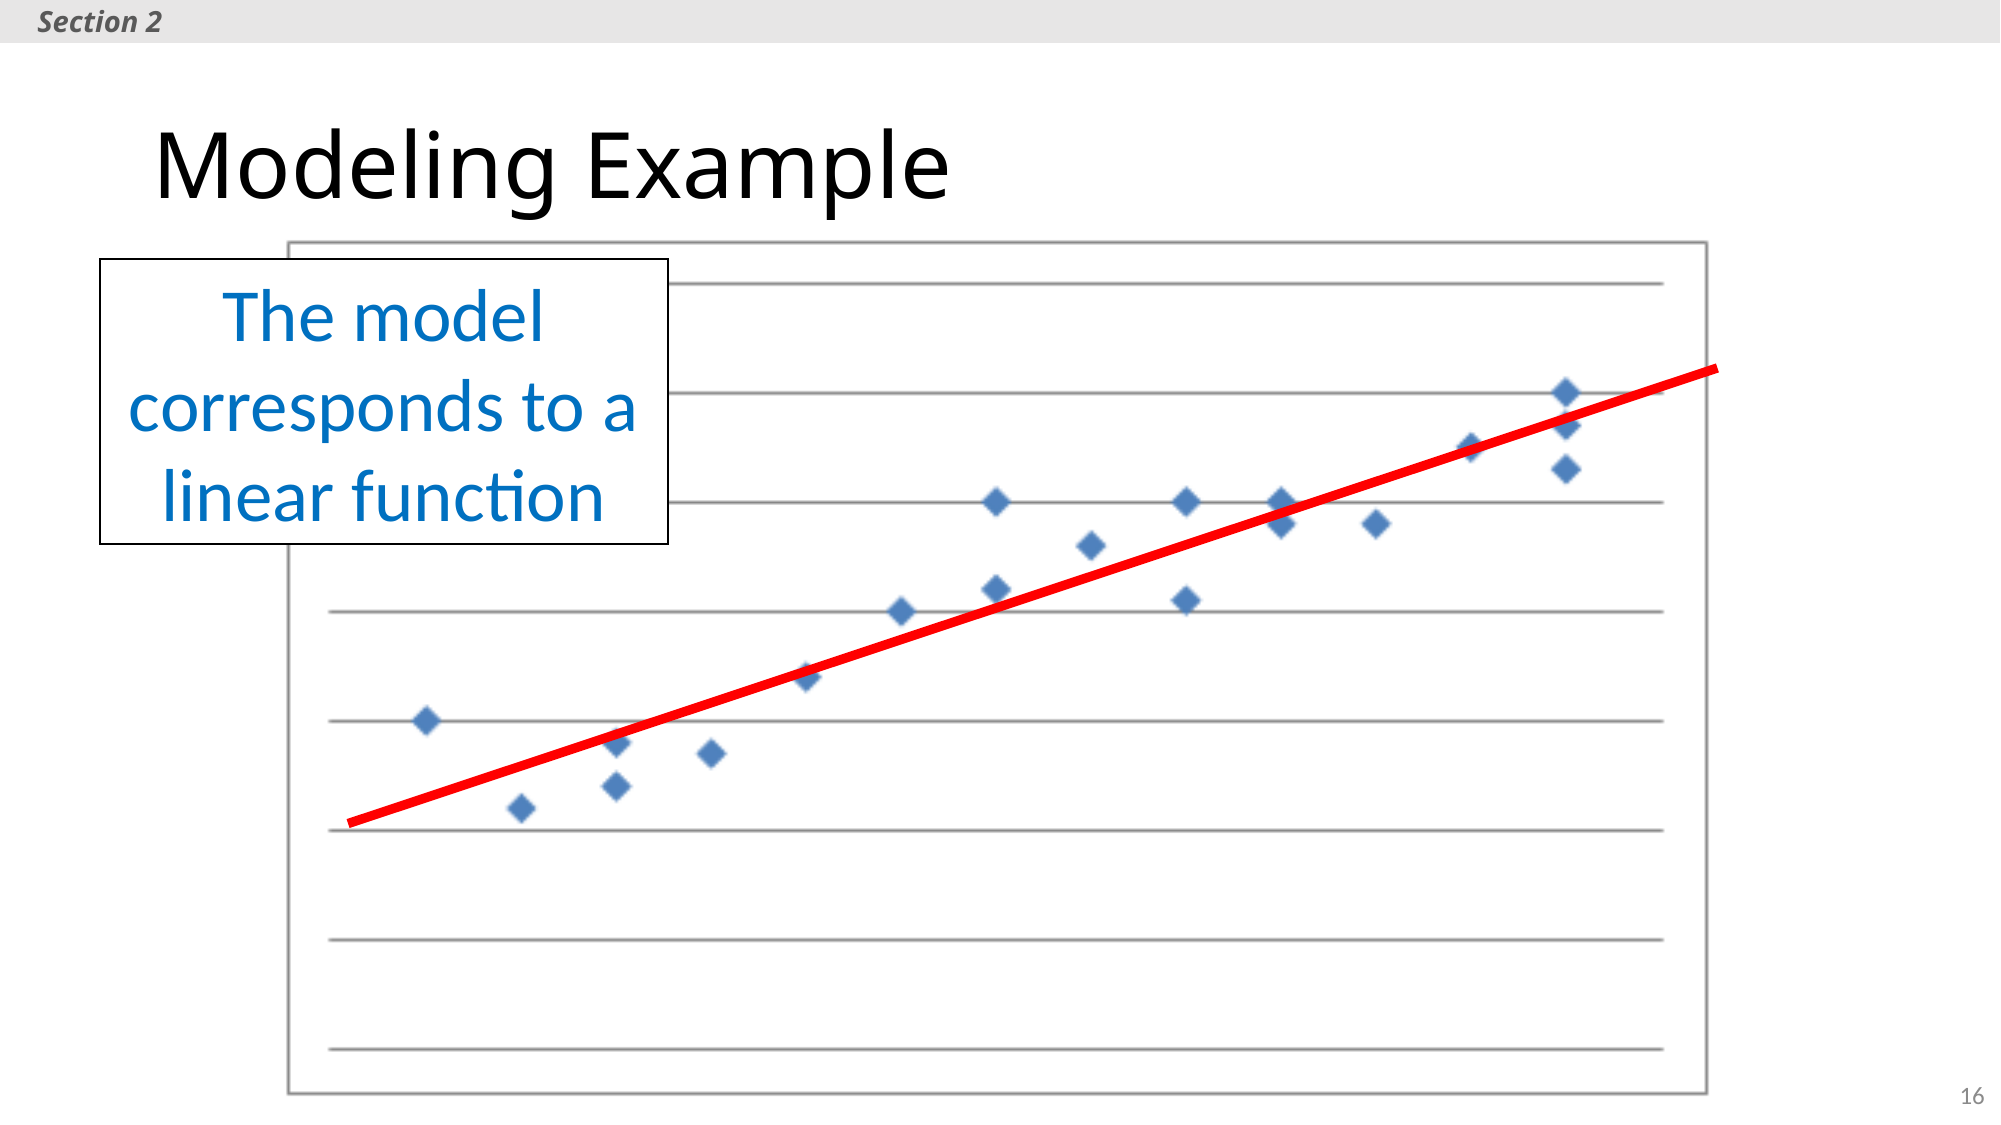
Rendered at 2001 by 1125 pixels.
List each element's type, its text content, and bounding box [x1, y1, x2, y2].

title Modeling Example [137, 59, 1863, 278]
text_box The model corresponds to a linear function [99, 258, 282, 545]
slide_number 16 [1550, 1064, 2000, 1125]
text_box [348, 367, 1718, 824]
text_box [0, 0, 2000, 47]
picture [282, 236, 1718, 1105]
